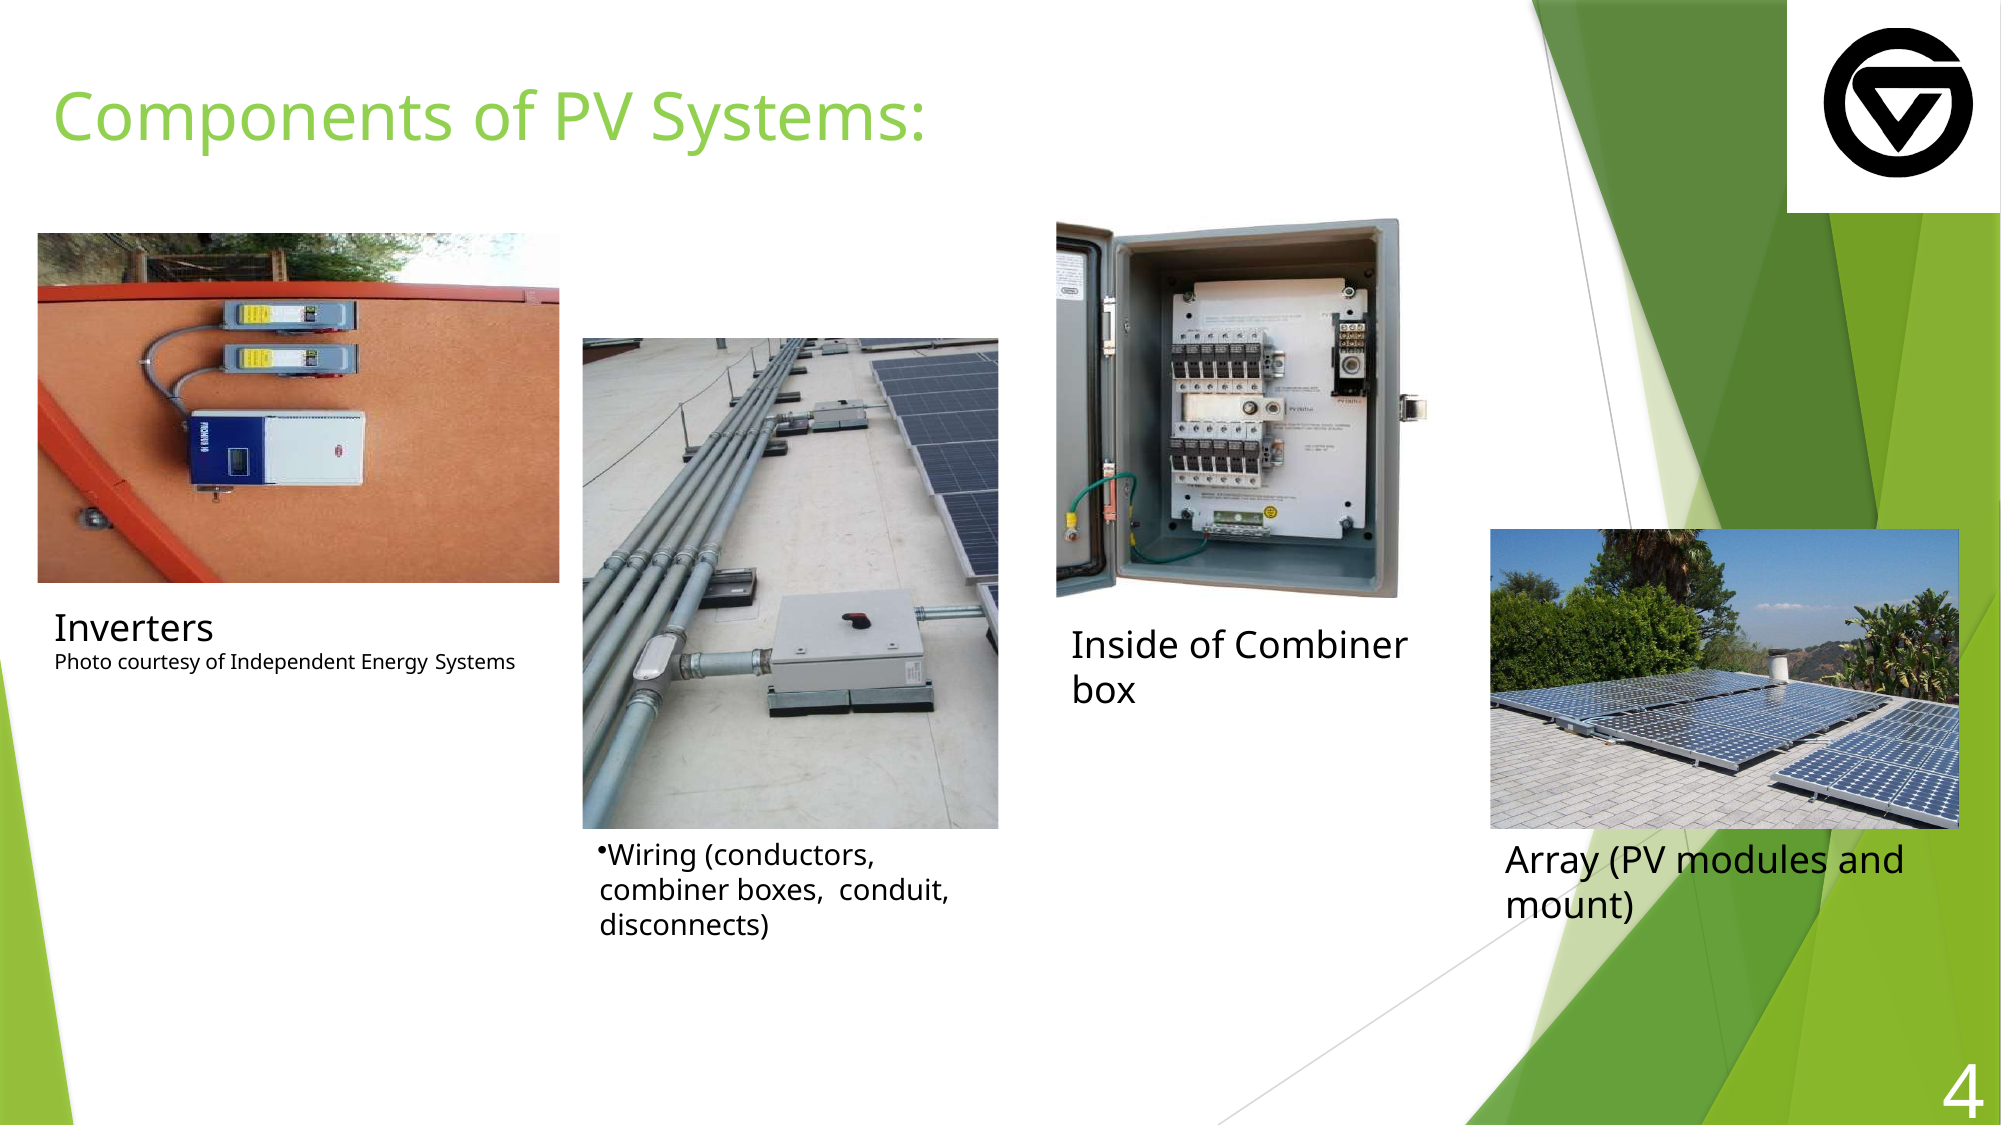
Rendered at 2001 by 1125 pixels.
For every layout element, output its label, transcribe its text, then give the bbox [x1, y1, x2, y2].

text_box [1786, 0, 2000, 213]
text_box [36, 203, 1960, 962]
slide_number 4 [1887, 1065, 2000, 1125]
list Components of PV Systems: [37, 38, 954, 162]
